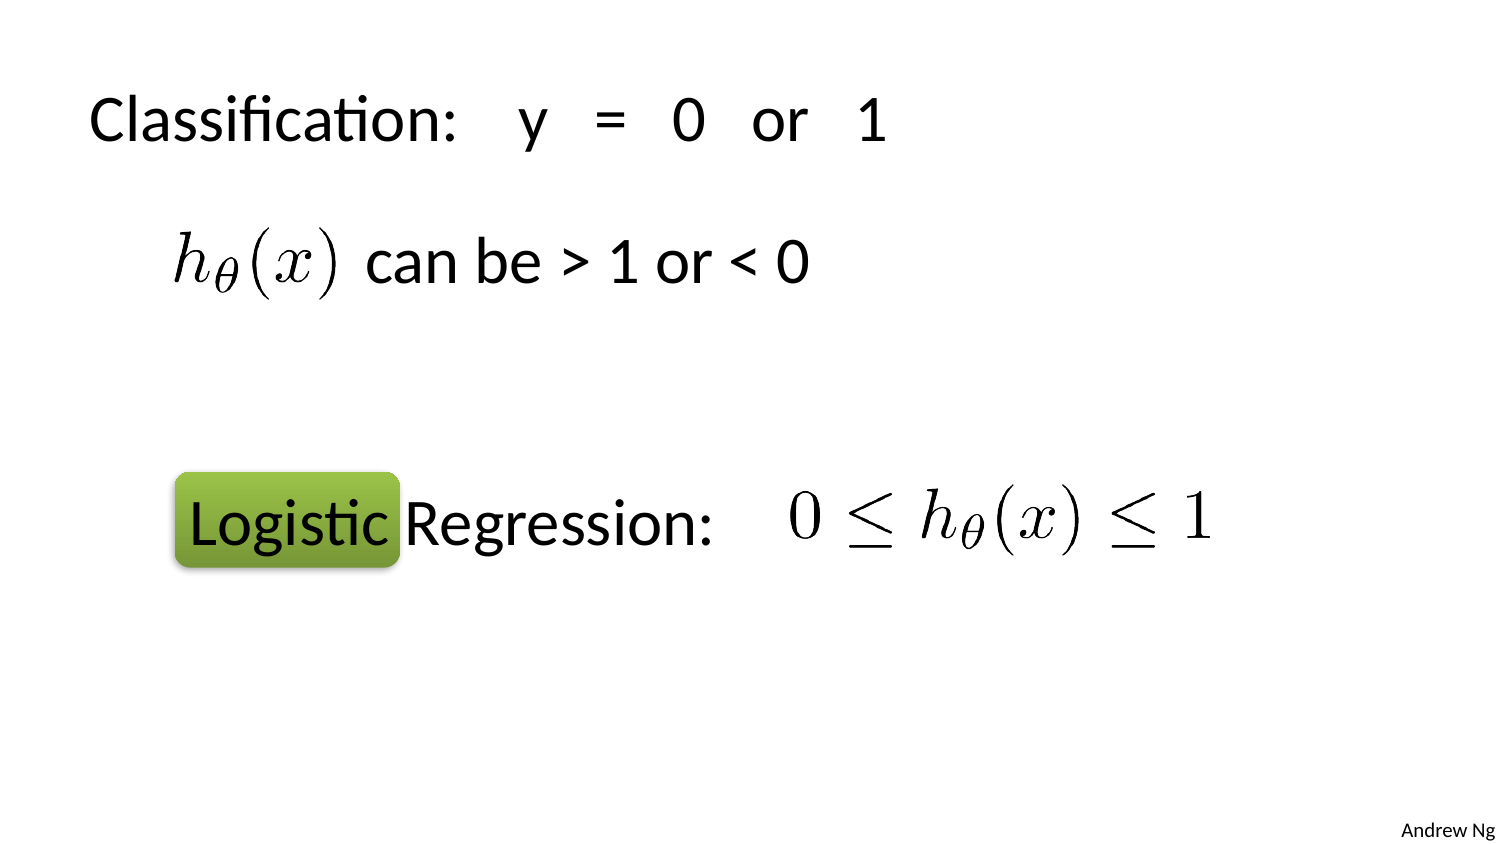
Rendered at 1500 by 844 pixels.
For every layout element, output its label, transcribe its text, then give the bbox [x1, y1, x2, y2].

text_box Classification: y = 0 or 1 [75, 67, 1000, 163]
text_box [174, 209, 901, 306]
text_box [174, 471, 1211, 568]
